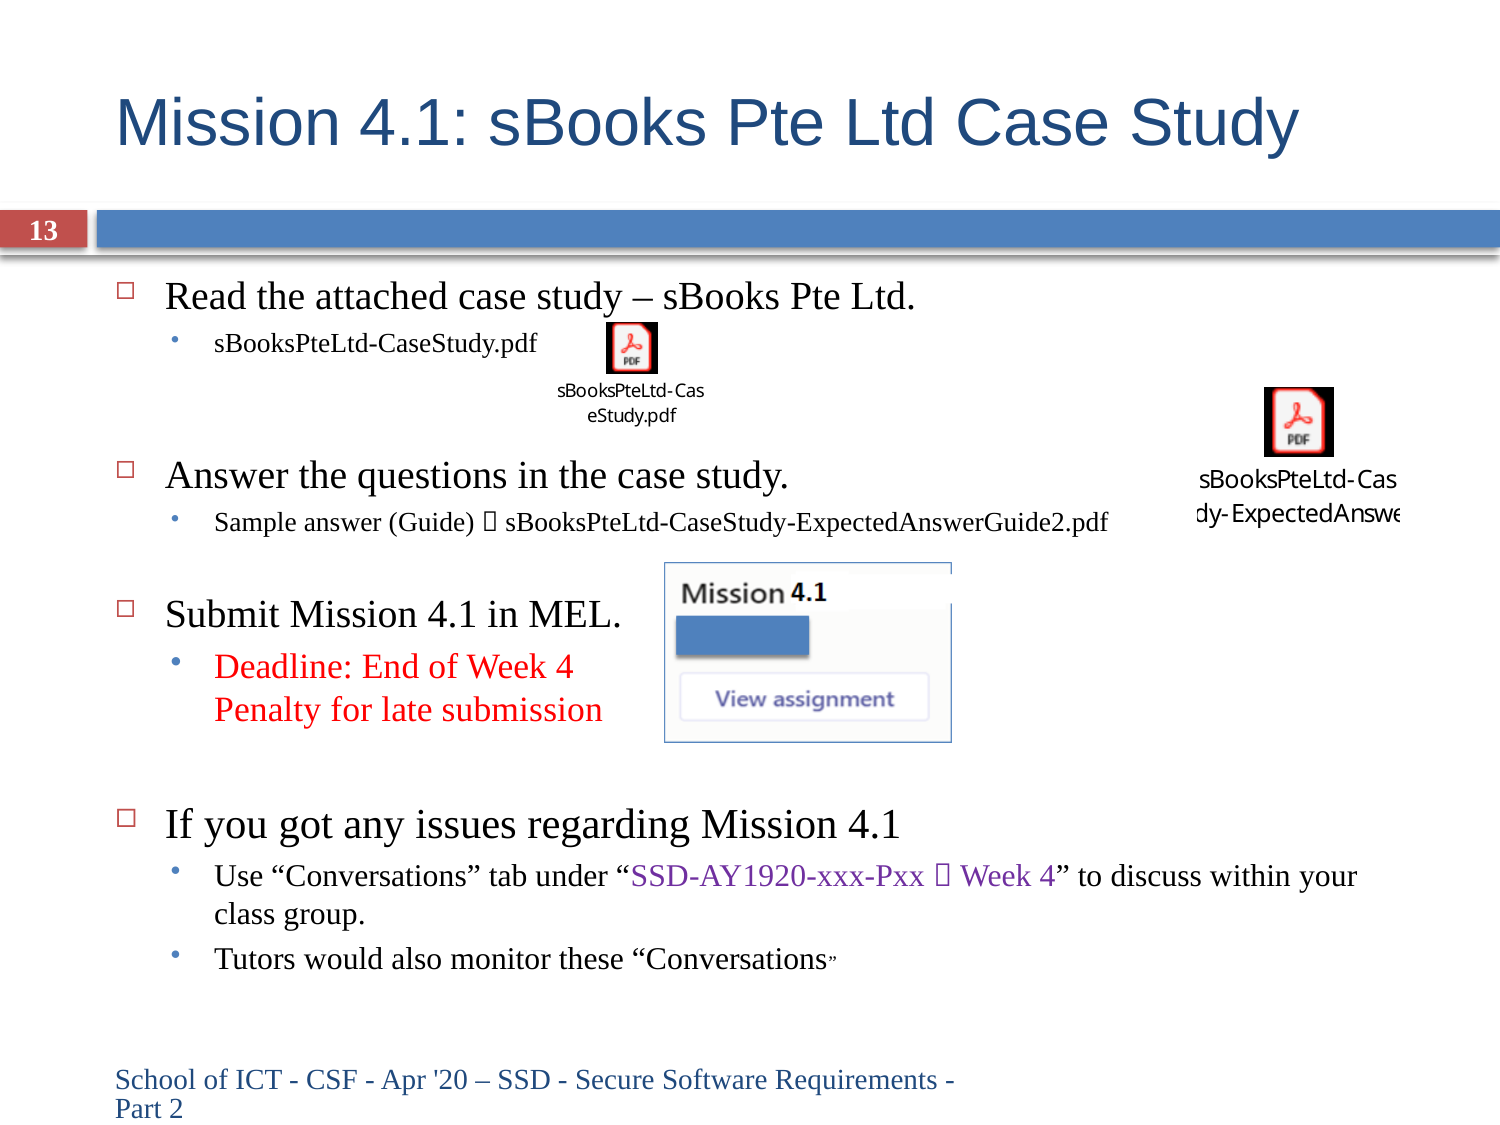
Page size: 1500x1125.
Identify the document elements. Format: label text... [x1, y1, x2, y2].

footer School of ICT - CSF - Apr '20 – SSD - Secure Software Requirements - Part 2 [99, 1048, 990, 1108]
picture [664, 562, 953, 743]
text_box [555, 322, 707, 453]
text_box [1197, 387, 1400, 563]
title Mission 4.1: sBooks Pte Ltd Case Study [100, 37, 1438, 200]
slide_number 13 [0, 208, 88, 249]
list Read the attached case study – sBooks Pte Ltd. sBooksPteLtd-CaseStudy.pdf Answer the questions in the case study. Sample answer (Guide)  sBooksPteLtd-CaseStudy-ExpectedAnswerGuide2.pdf Submit Mission 4.1 in MEL. Deadline: End of Week 4 Penalty for late submission If you got any issues regarding Mission 4.1 Use “Conversations” tab under “SSD-AY1920-xxx-Pxx  Week 4” to discuss within your class group. Tutors would also monitor these “Conversations” [100, 262, 1438, 1000]
